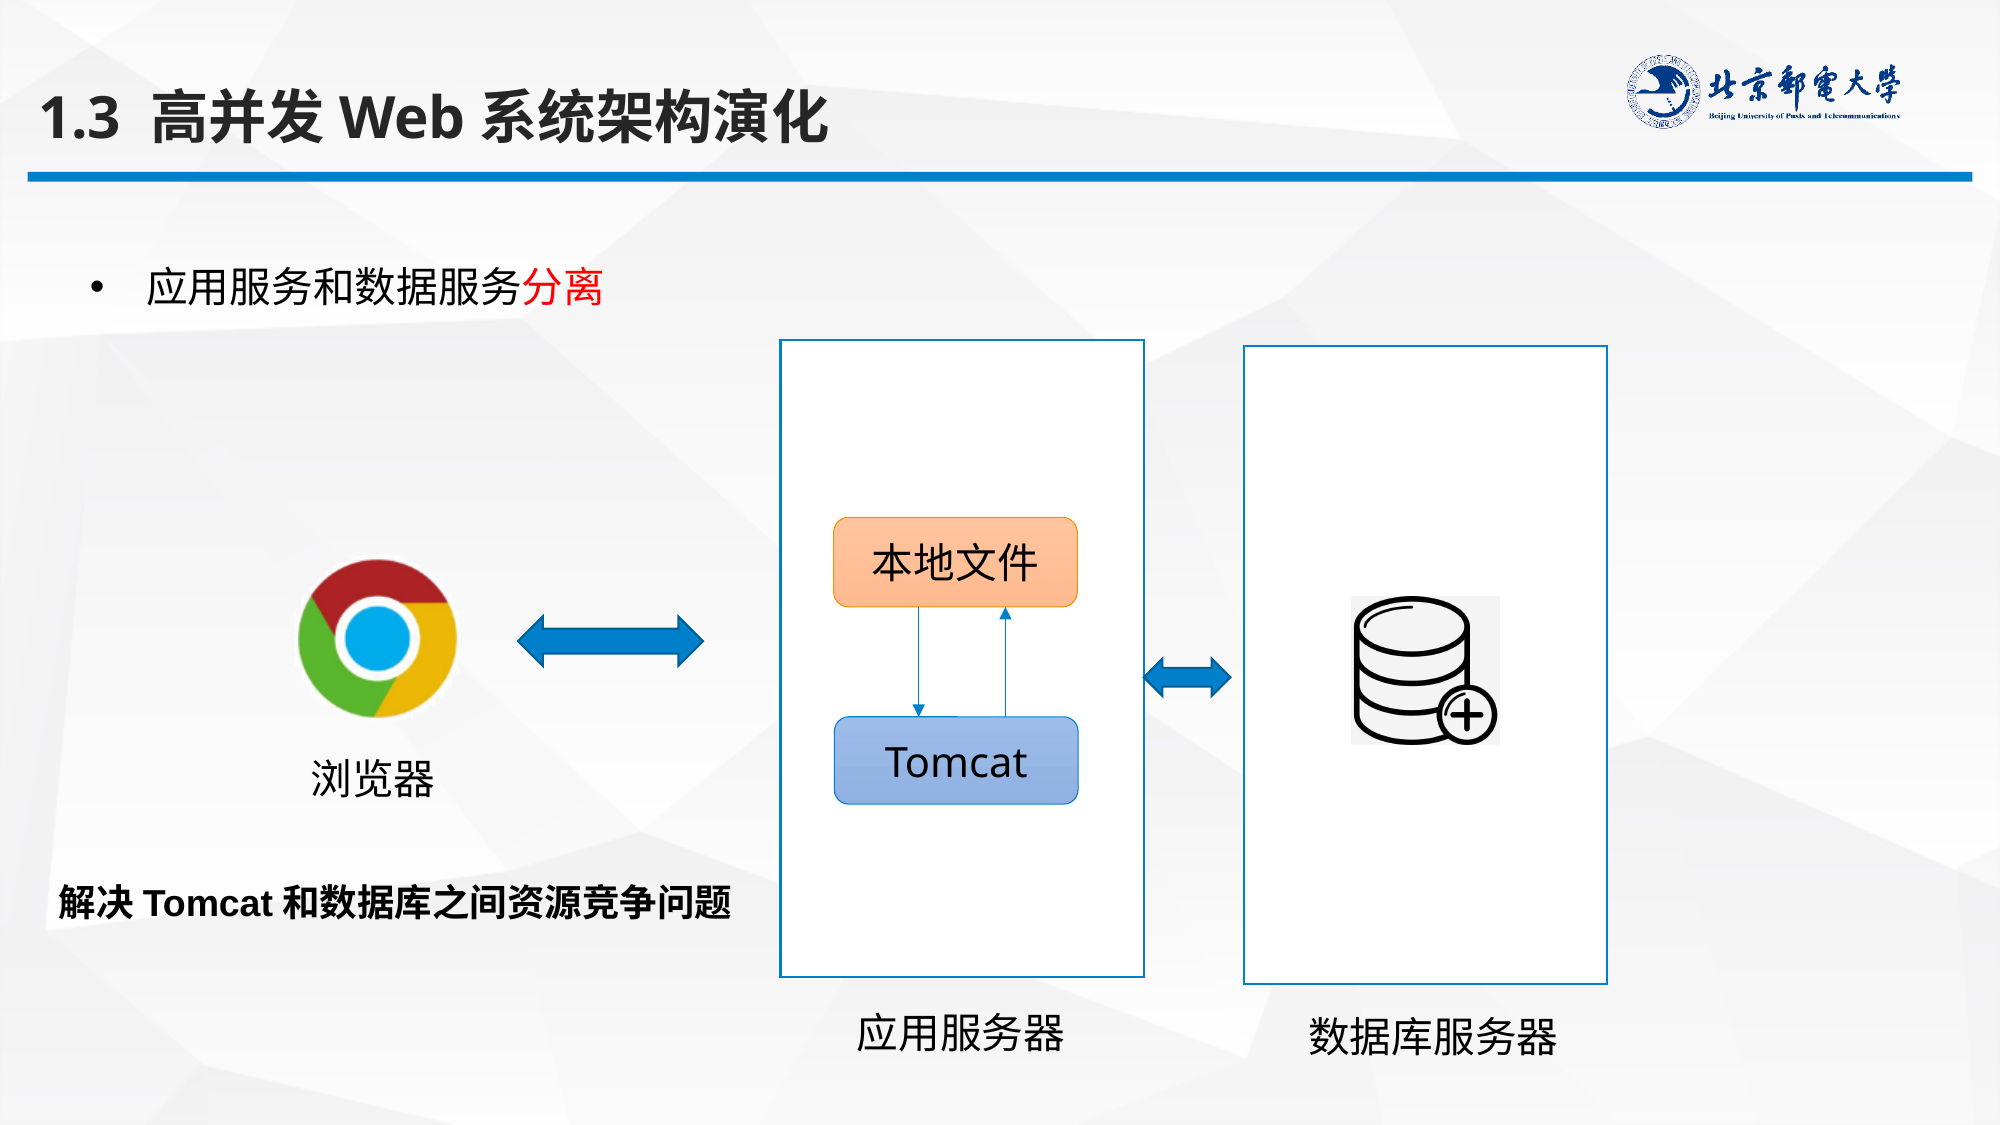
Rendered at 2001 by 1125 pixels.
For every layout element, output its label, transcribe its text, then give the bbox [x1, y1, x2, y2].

picture [0, 0, 2000, 1125]
text_box [1243, 345, 1608, 985]
text_box 应用服务和数据服务分离 [0, 228, 692, 319]
text_box 解决Tomcat和数据库之间资源竞争问题 [44, 871, 747, 932]
text_box [1142, 656, 1232, 699]
text_box Tomcat [833, 716, 1079, 805]
text_box 浏览器 [295, 745, 451, 810]
text_box [63, 202, 1953, 698]
text_box 数据库服务器 [1293, 1002, 1574, 1068]
text_box 1.3 高并发Web系统架构演化 [23, 73, 1083, 228]
text_box 应用服务器 [841, 999, 1081, 1064]
picture [1351, 596, 1500, 745]
text_box [779, 698, 1145, 978]
text_box [516, 613, 705, 669]
text_box [1083, 171, 1973, 183]
text_box 本地文件 [833, 516, 1078, 608]
